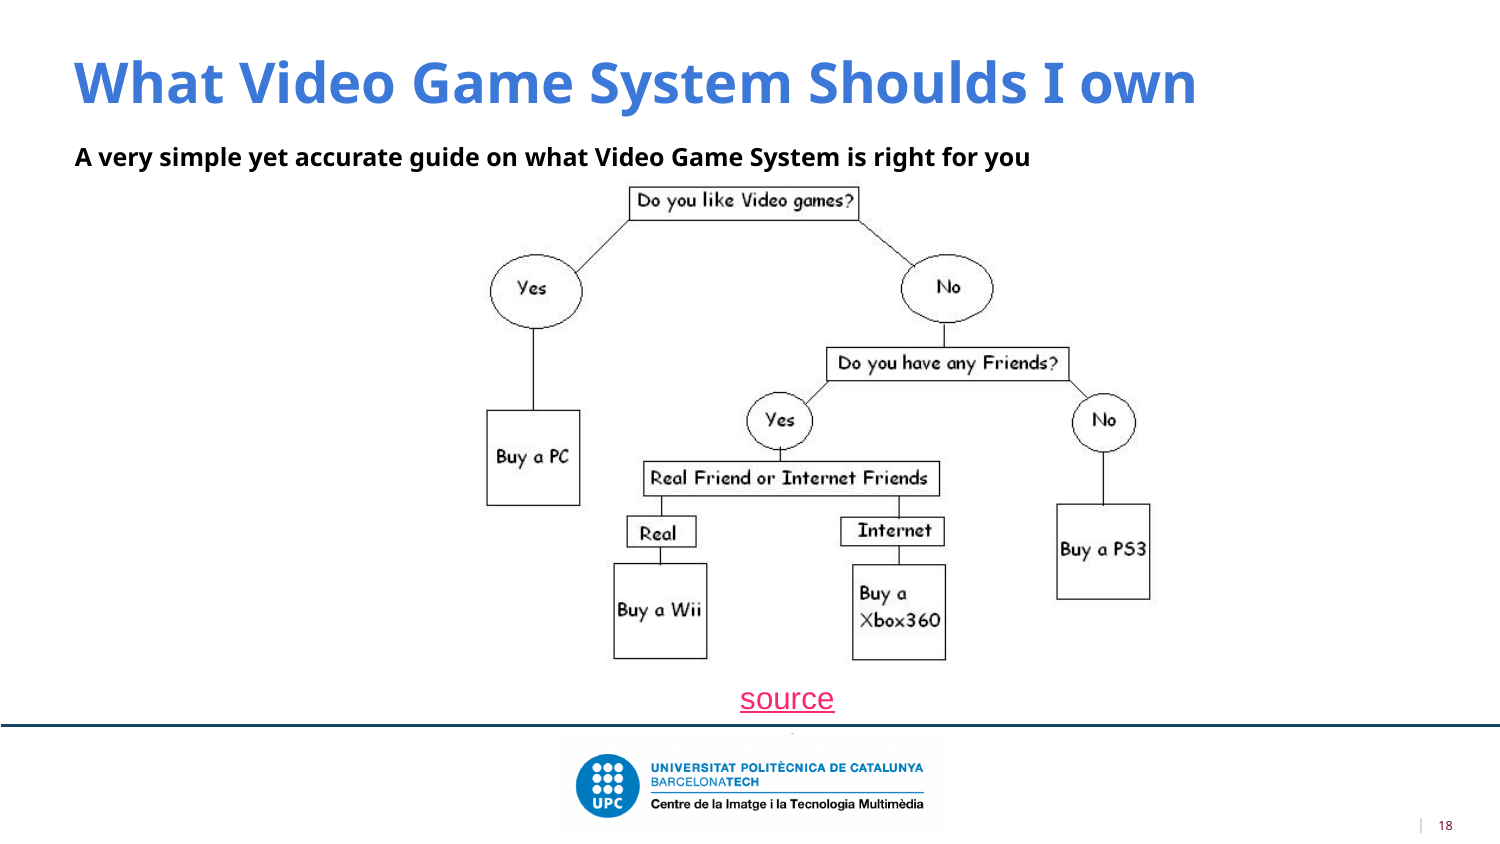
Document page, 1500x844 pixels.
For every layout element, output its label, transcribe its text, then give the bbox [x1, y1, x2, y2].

text_box source [541, 671, 1034, 731]
list A very simple yet accurate guide on what Video Game System is right for you [74, 141, 1500, 225]
picture [555, 731, 945, 836]
list What Video Game System Shoulds I own [74, 47, 1428, 131]
picture [407, 180, 1168, 664]
